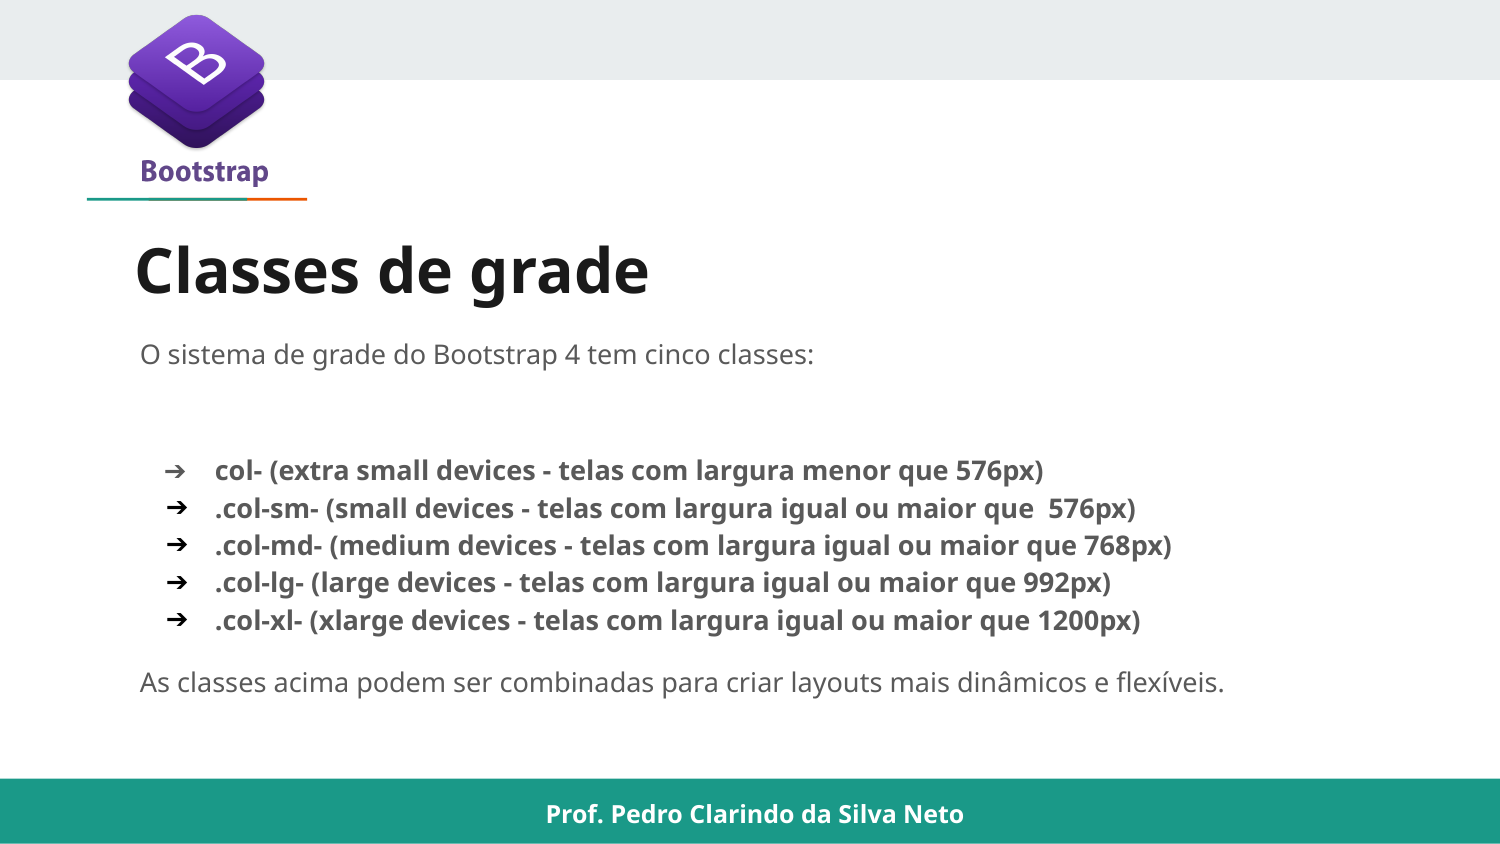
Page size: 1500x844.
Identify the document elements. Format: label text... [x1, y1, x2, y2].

title Prof. Pedro Clarindo da Silva Neto [10, 794, 1500, 844]
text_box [99, 10, 306, 212]
list O sistema de grade do Bootstrap 4 tem cinco classes: col- (extra small devices - telas com largura menor que 576px) .col-sm- (small devices - telas com largura igual ou maior que 576px) .col-md- (medium devices - telas com largura igual ou maior que 768px) .col-lg- (large devices - telas com largura igual ou maior que 992px) .col-xl- (xlarge devices - telas com largura igual ou maior que 1200px) As classes acima podem ser combinadas para criar layouts mais dinâmicos e flexíveis. [124, 317, 1386, 739]
title Classes de grade [119, 216, 1381, 305]
text_box [0, 778, 1500, 844]
